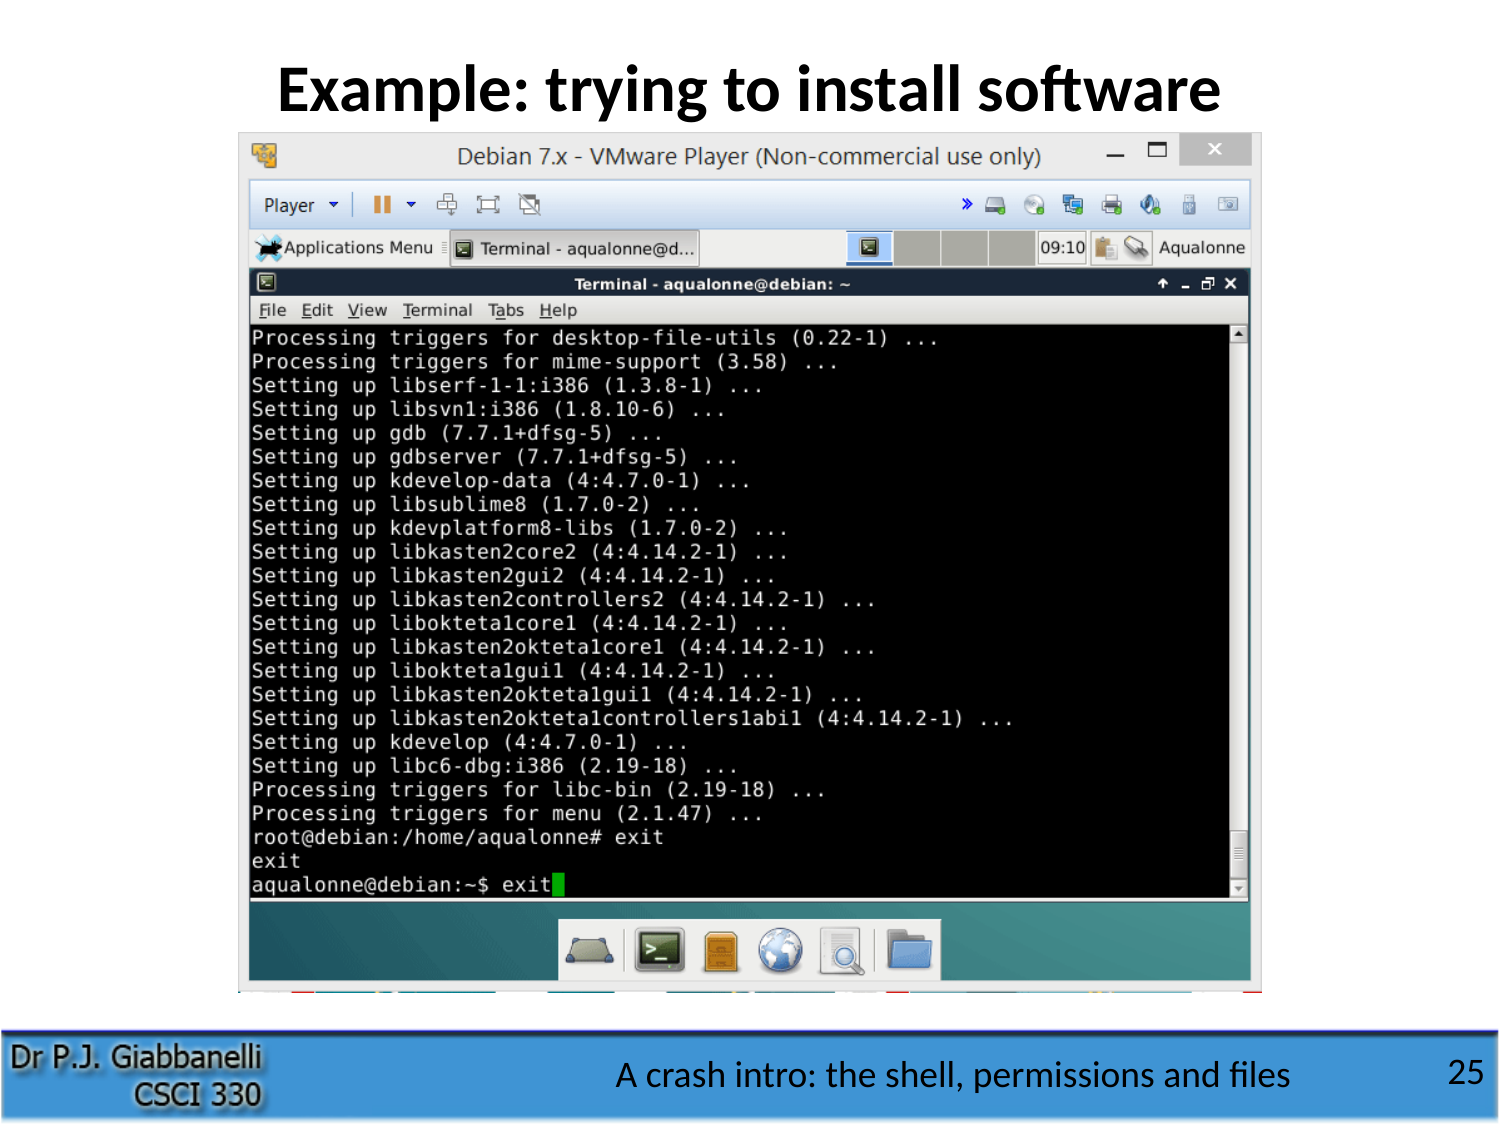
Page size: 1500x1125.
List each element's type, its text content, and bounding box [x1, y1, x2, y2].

picture [238, 132, 1262, 993]
picture [0, 1026, 1500, 1125]
text_box Example: trying to install software [0, 37, 1500, 133]
